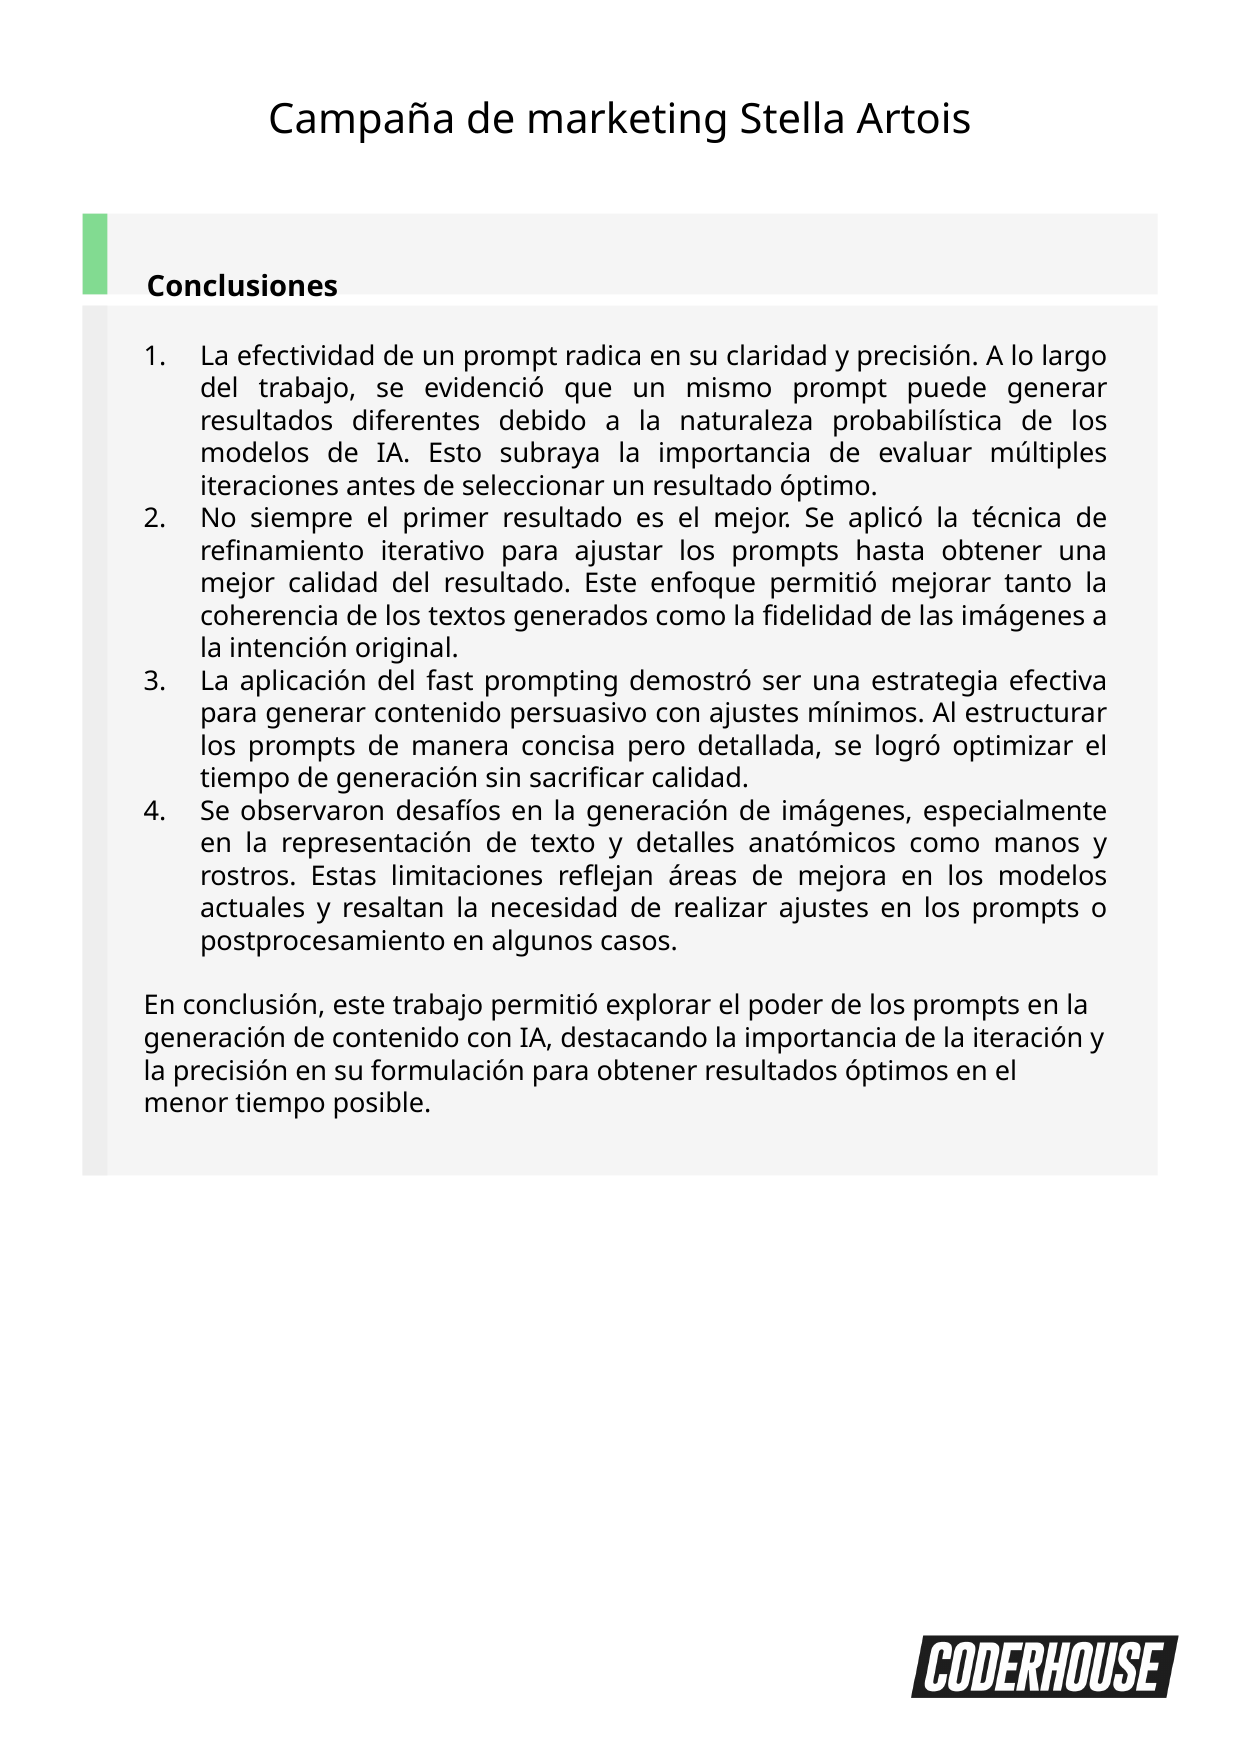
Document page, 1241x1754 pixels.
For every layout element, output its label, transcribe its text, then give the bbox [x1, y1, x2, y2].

picture [902, 1630, 1185, 1703]
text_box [82, 213, 1158, 295]
text_box Campaña de marketing Stella Artois [82, 76, 1158, 157]
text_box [82, 305, 1158, 1176]
